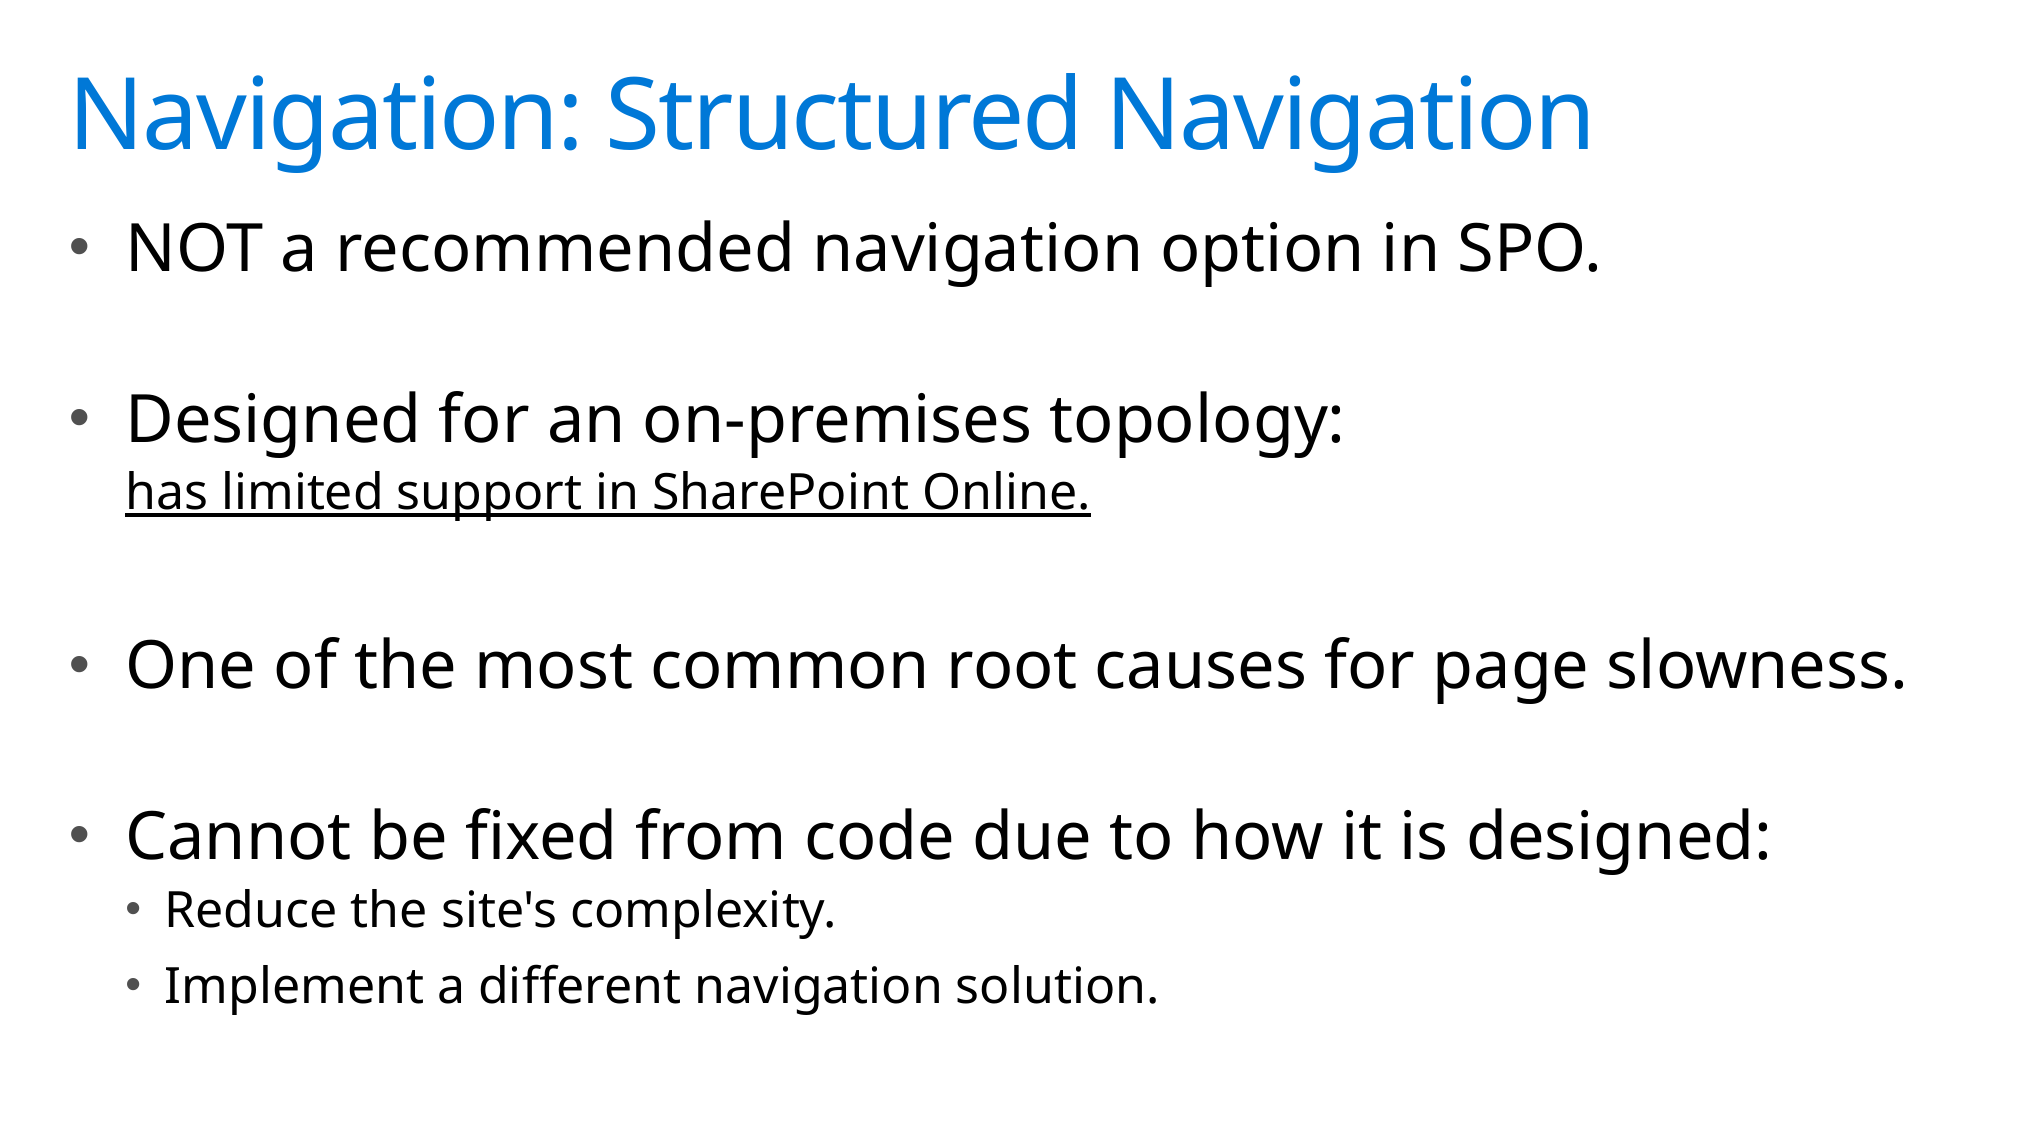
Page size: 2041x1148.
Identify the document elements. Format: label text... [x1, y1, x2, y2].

title Navigation: Structured Navigation [45, 48, 1996, 198]
list NOT a recommended navigation option in SPO. Designed for an on-premises topology: has limited support in SharePoint Online. One of the most common root causes for page slowness. Cannot be fixed from code due to how it is designed: Reduce the site's complexity. Implement a different navigation solution. [45, 198, 1996, 1083]
